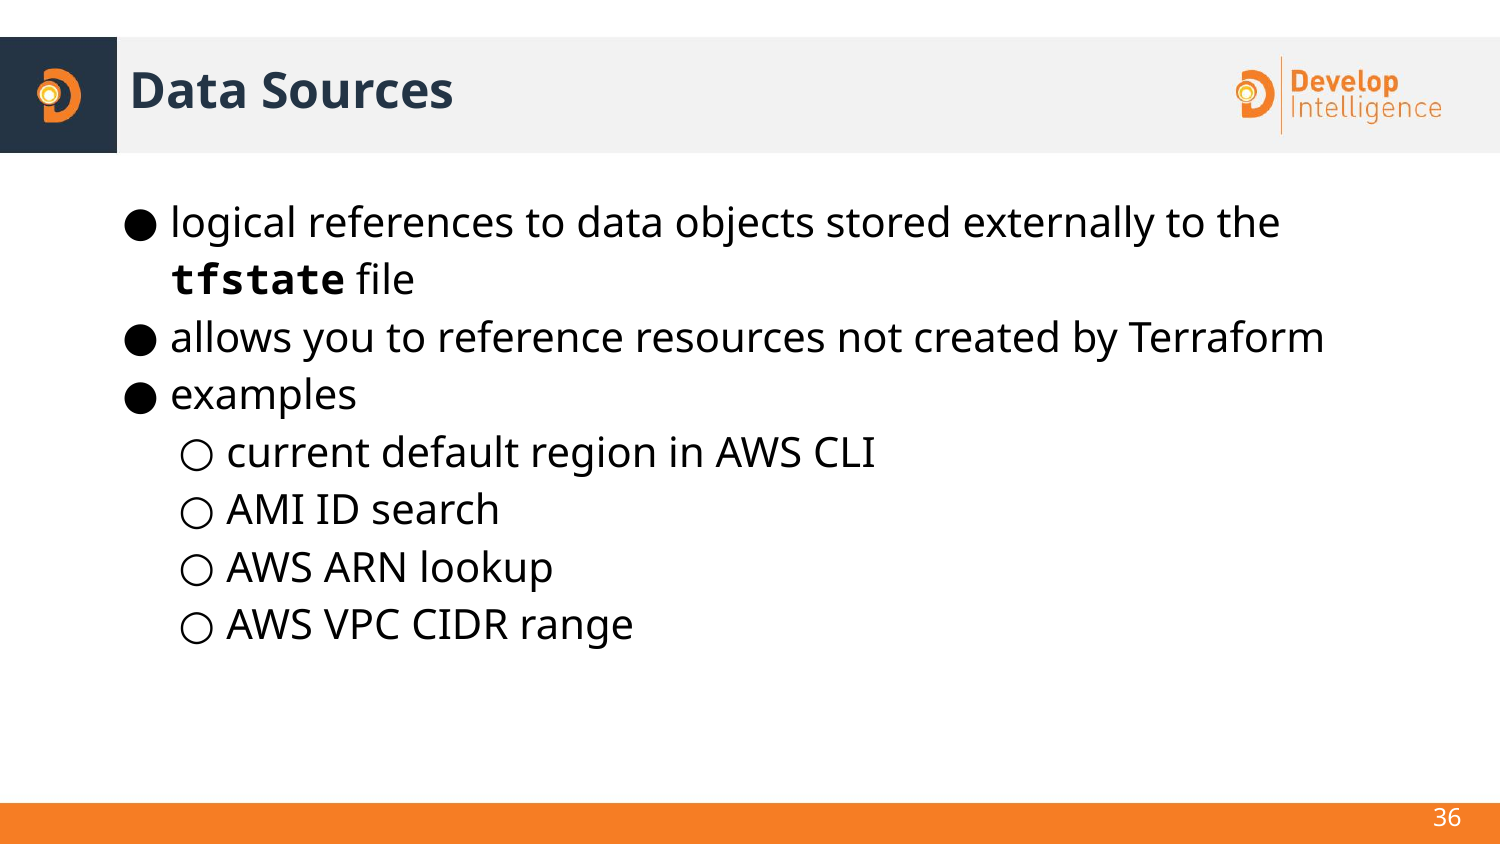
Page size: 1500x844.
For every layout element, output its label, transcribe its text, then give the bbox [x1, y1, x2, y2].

slide_number ‹#› [1396, 800, 1499, 838]
title Data Sources [118, 36, 1500, 148]
picture [0, 0, 1500, 844]
list logical references to data objects stored externally to the tfstate file allows you to reference resources not created by Terraform examples current default region in AWS CLI AMI ID search AWS ARN lookup AWS VPC CIDR range [102, 182, 1397, 759]
